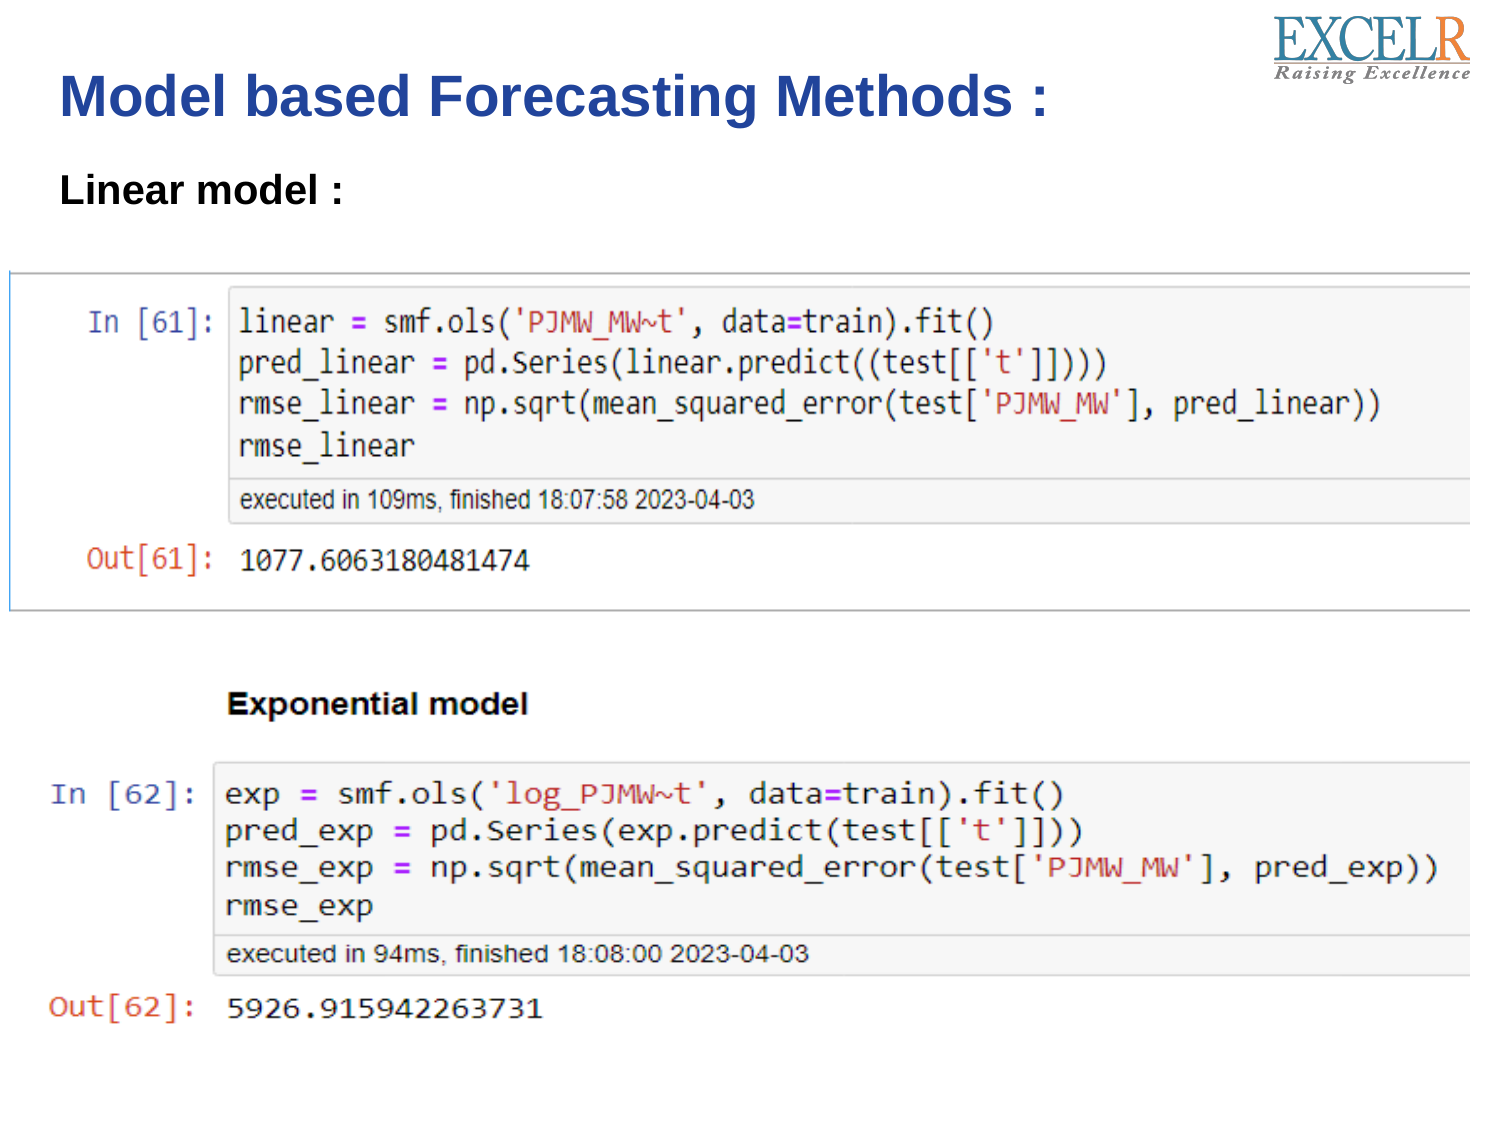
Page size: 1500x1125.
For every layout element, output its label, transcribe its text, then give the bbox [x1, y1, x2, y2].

picture [9, 238, 1470, 640]
picture [9, 675, 1470, 1042]
picture [1274, 16, 1470, 85]
text_box Linear model : [44, 155, 795, 220]
text_box Model based Forecasting Methods : [44, 51, 1136, 137]
